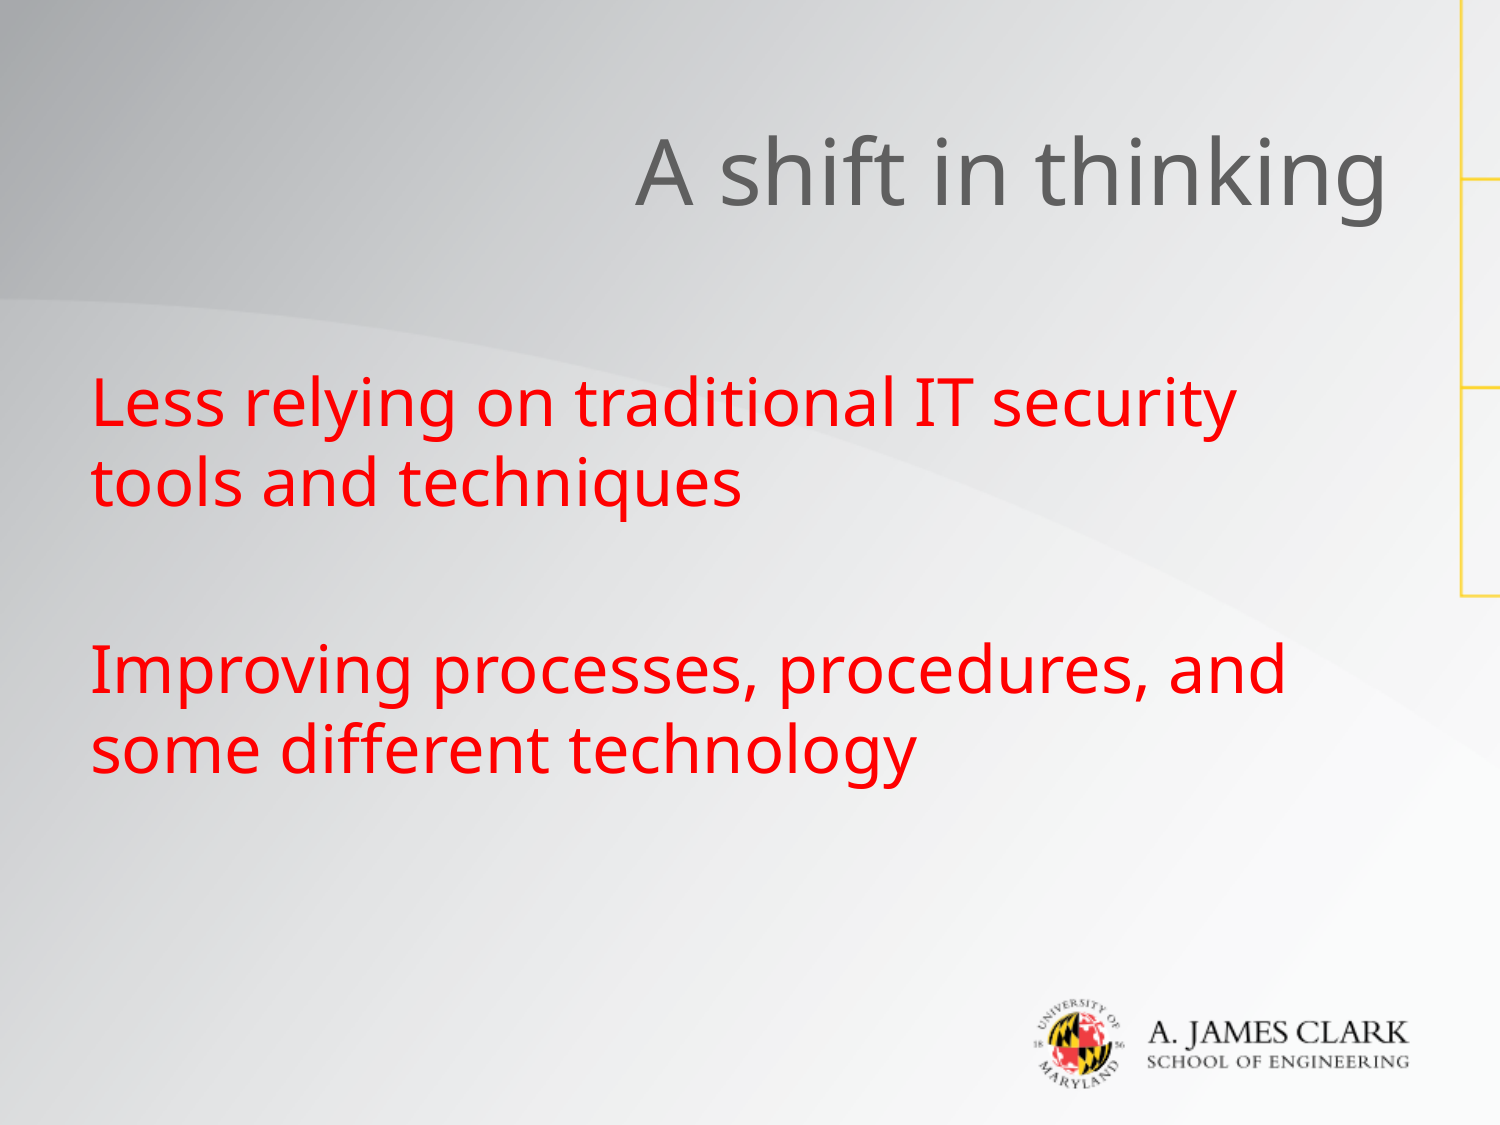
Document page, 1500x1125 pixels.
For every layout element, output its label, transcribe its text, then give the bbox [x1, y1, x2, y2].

list Less relying on traditional IT security tools and techniques Improving processes, procedures, and some different technology [75, 352, 1407, 1002]
title A shift in thinking [75, 45, 1407, 231]
